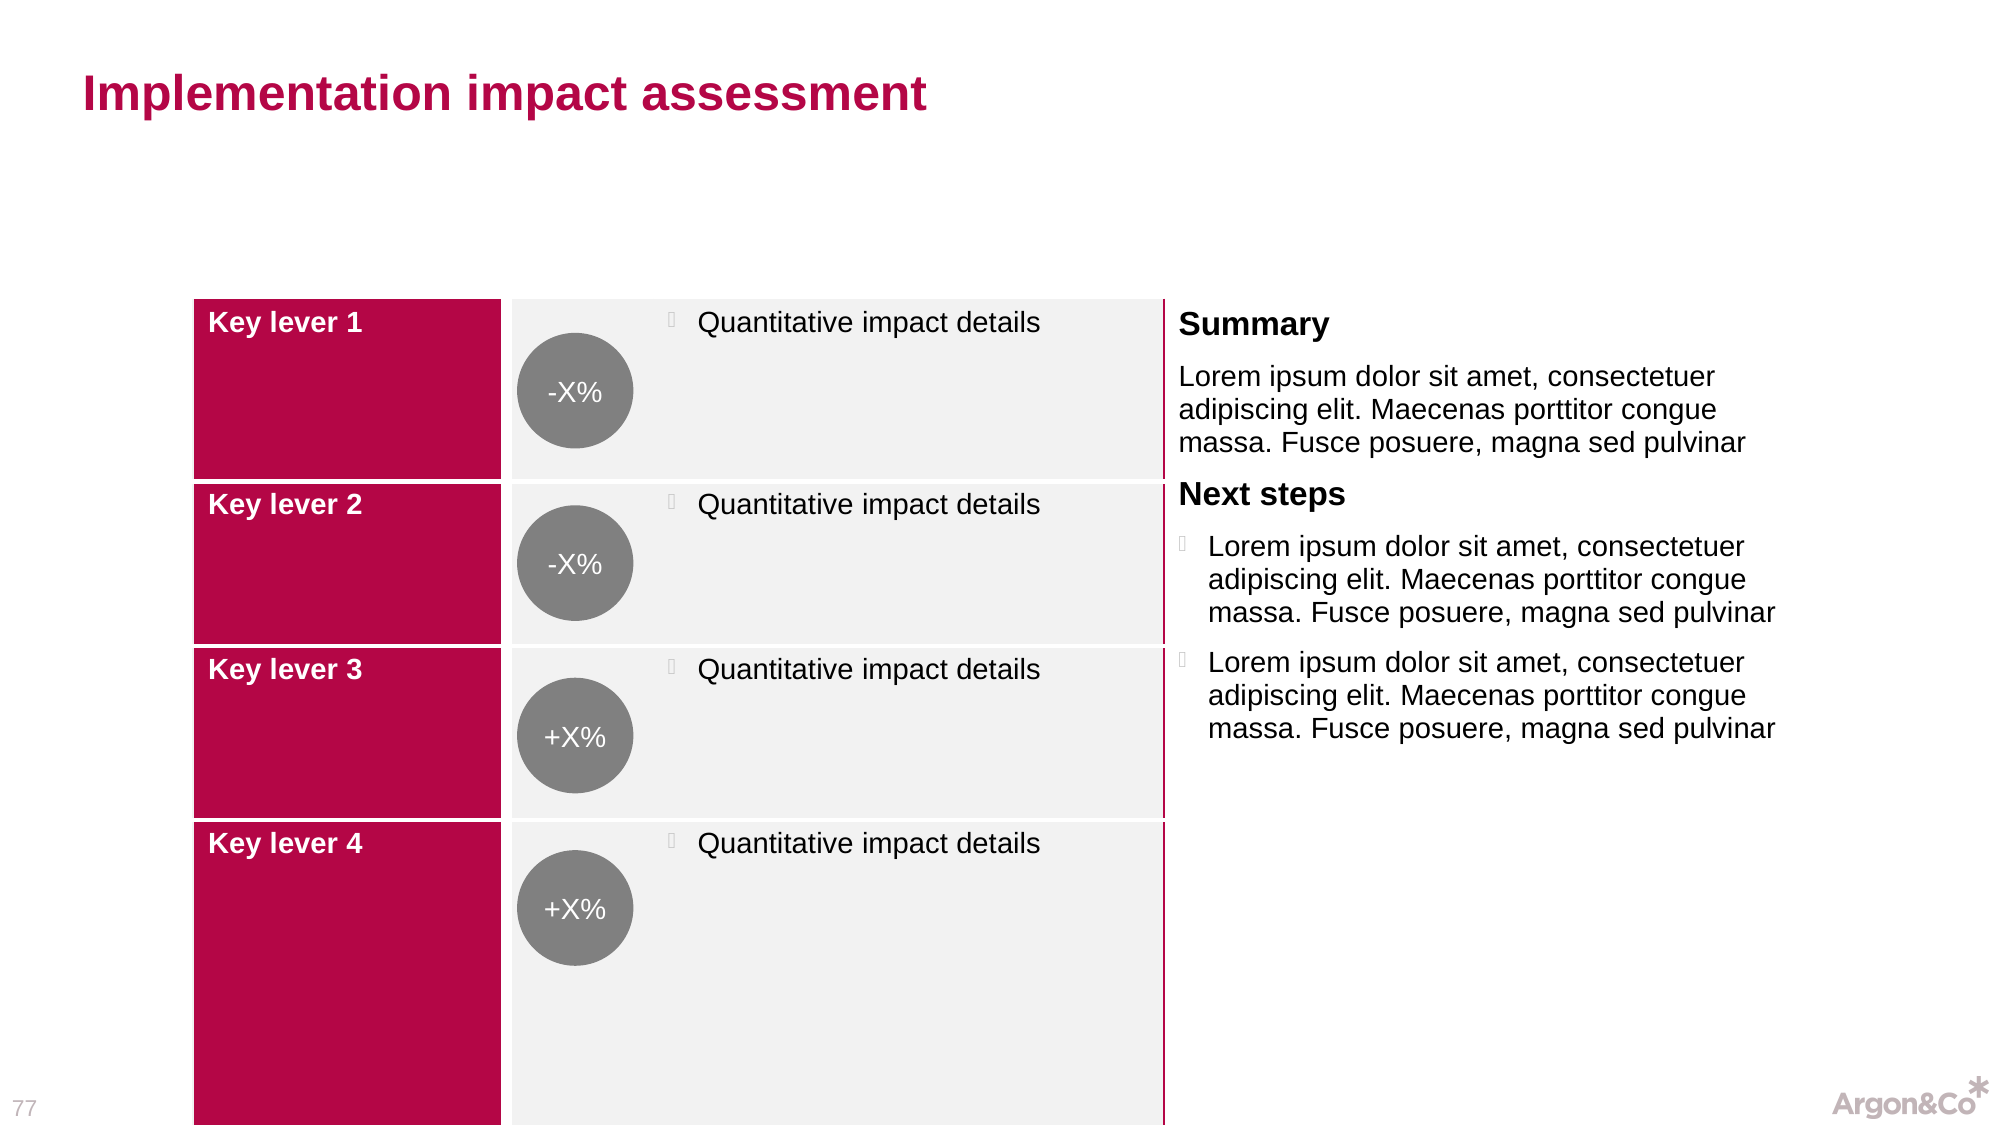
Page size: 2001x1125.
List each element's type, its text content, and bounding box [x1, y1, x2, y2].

table_header [512, 299, 652, 479]
text_box +X% [517, 677, 634, 794]
title Implementation impact assessment [70, 51, 1932, 129]
table_cell Quantitative impact details [654, 648, 1163, 818]
table_cell Key lever 3 [194, 648, 501, 818]
table_header Quantitative impact details [654, 299, 1163, 479]
picture [1832, 1076, 1989, 1119]
table_header Key lever 1 [194, 299, 501, 479]
table_cell Key lever 2 [194, 484, 501, 644]
table_cell Quantitative impact details [654, 484, 1163, 644]
table_cell [512, 822, 652, 1125]
table_cell Quantitative impact details [654, 822, 1163, 1125]
table_header Summary Lorem ipsum dolor sit amet, consectetuer adipiscing elit. Maecenas porttitor congue massa. Fusce posuere, magna sed pulvinar Next steps Lorem ipsum dolor sit amet, consectetuer adipiscing elit. Maecenas porttitor congue massa. Fusce posuere, magna sed pulvinar Lorem ipsum dolor sit amet, consectetuer adipiscing elit. Maecenas porttitor congue massa. Fusce posuere, magna sed pulvinar [1165, 299, 1806, 1125]
table_cell [512, 484, 652, 644]
text_box -X% [517, 505, 634, 621]
table_cell [512, 648, 652, 818]
table_cell Key lever 4 [194, 822, 501, 1125]
text_box -X% [517, 332, 634, 449]
text_box +X% [517, 850, 634, 966]
